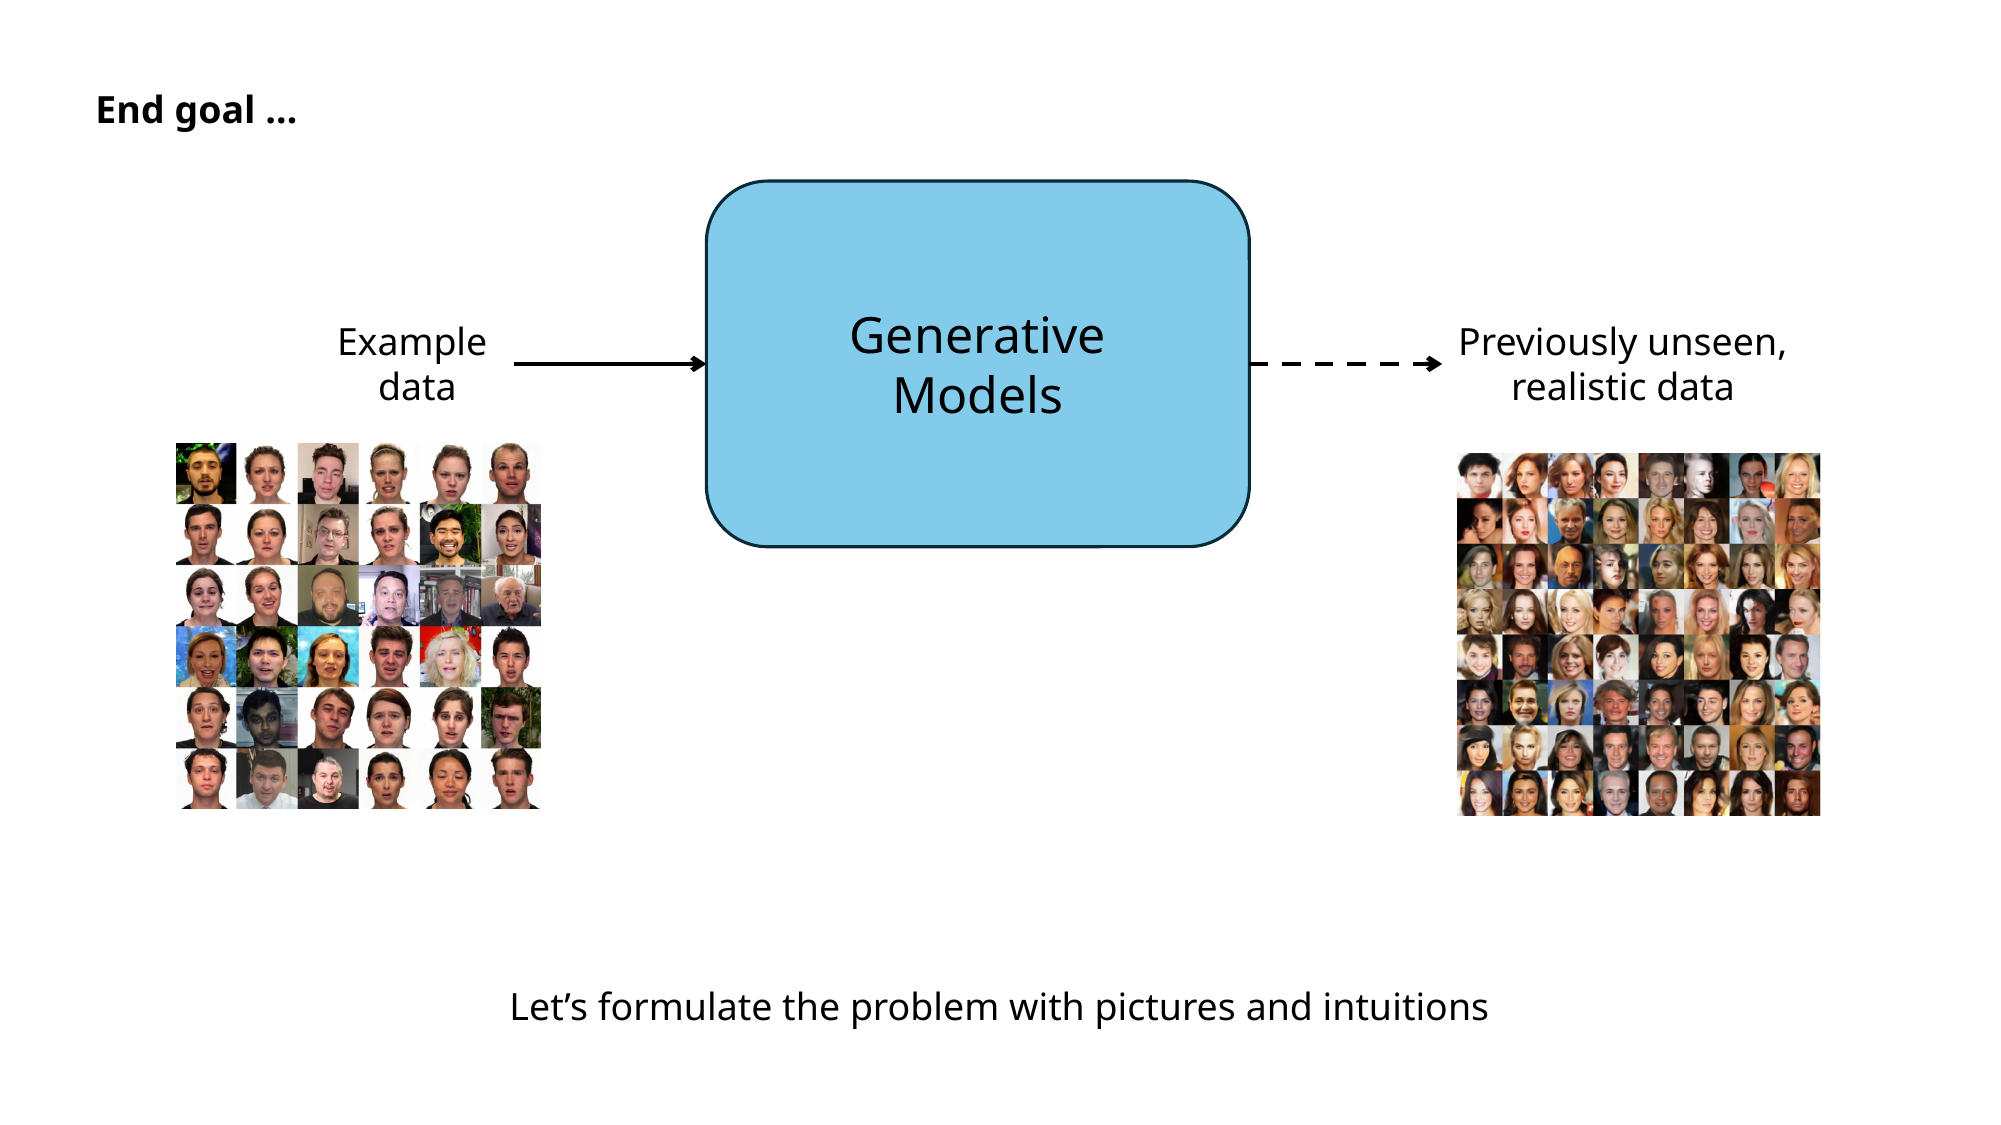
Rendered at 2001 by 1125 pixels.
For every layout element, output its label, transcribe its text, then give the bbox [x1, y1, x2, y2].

text_box Previously unseen, realistic data [1443, 310, 1803, 416]
picture [175, 439, 544, 812]
text_box Generative Models [704, 179, 1251, 549]
picture [1453, 448, 1822, 819]
text_box Example data [322, 310, 513, 416]
text_box End goal … [80, 78, 313, 139]
text_box Let’s formulate the problem with pictures and intuitions [494, 975, 1506, 1036]
